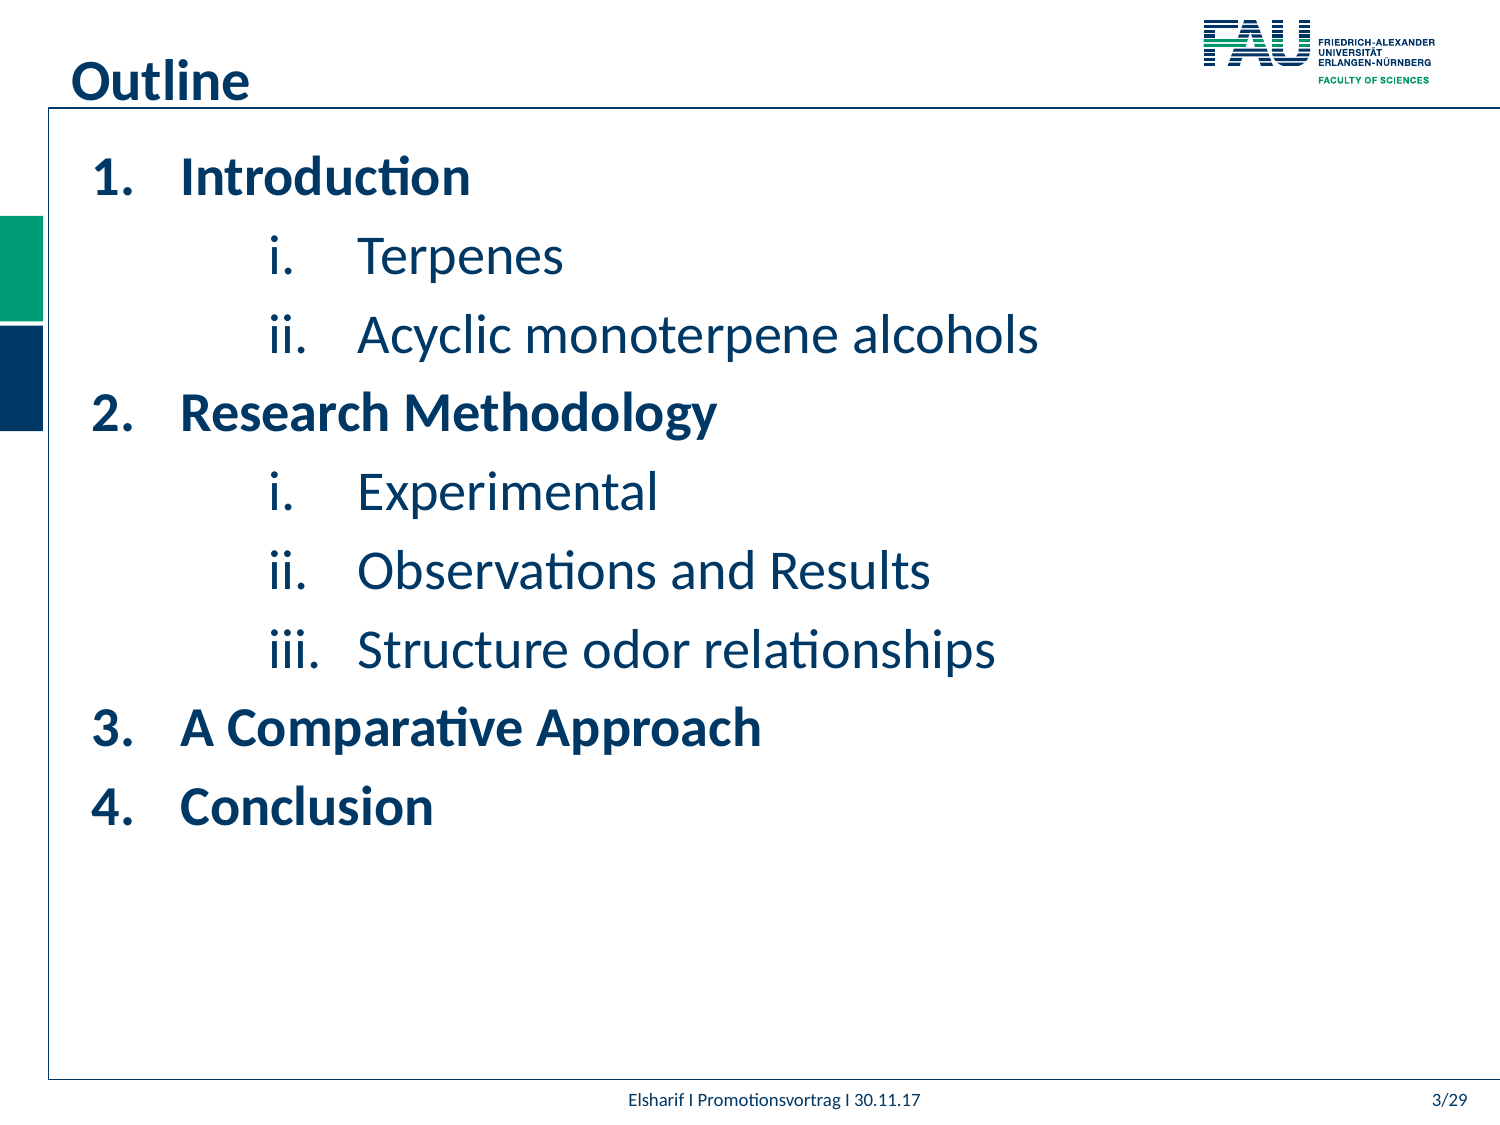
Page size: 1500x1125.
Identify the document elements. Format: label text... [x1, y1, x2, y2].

list Outline [56, 0, 409, 105]
footer Elsharif I Promotionsvortrag I 30.11.17 [272, 1087, 1277, 1119]
slide_number 3/29 [1349, 1087, 1468, 1119]
list Introduction Terpenes Acyclic monoterpene alcohols Research Methodology Experimental Observations and Results Structure odor relationships A Comparative Approach Conclusion [91, 139, 1461, 1054]
